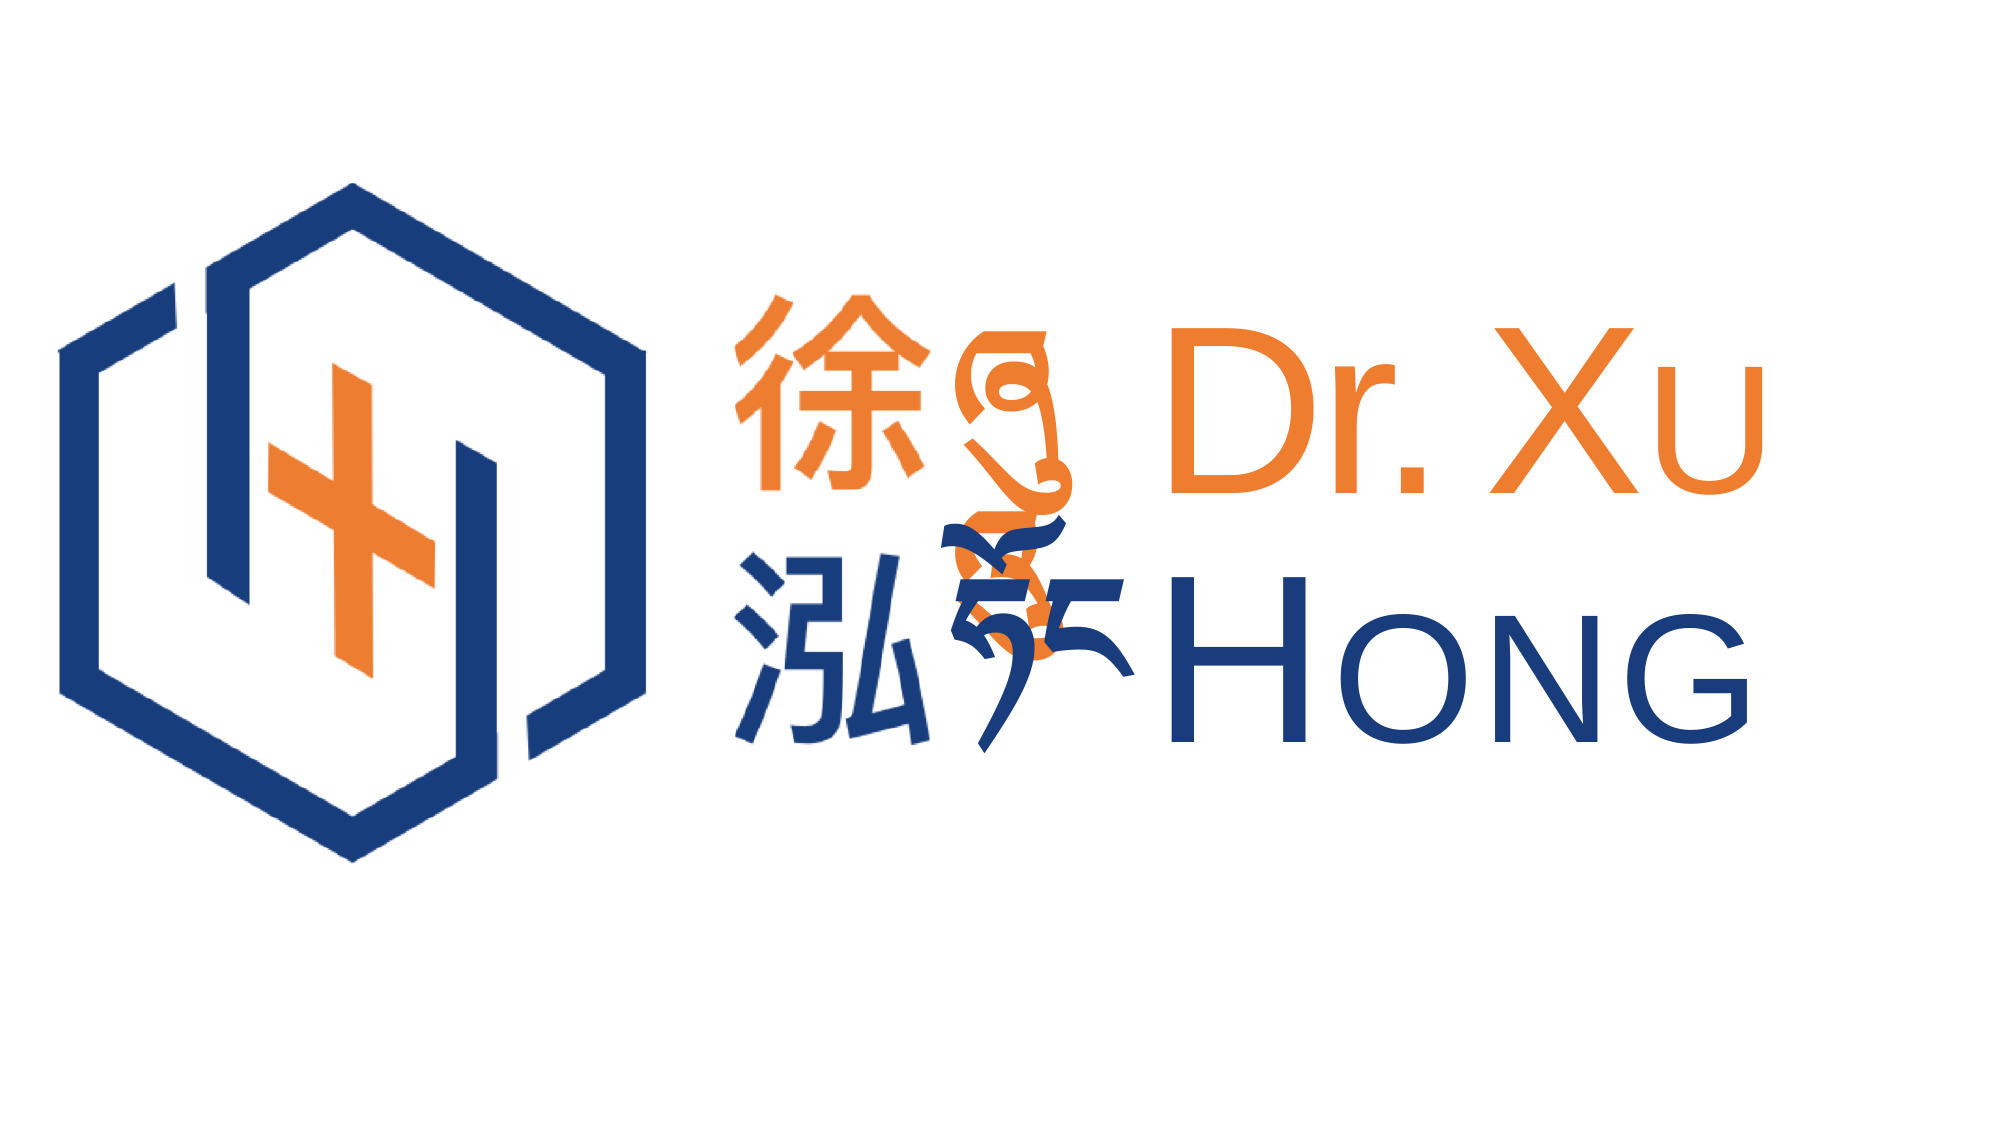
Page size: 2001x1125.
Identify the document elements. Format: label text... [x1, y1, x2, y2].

picture [56, 182, 948, 917]
text_box HONG [1138, 495, 1857, 798]
text_box ཧོང [948, 595, 1138, 709]
text_box ཞུའུ [948, 275, 1116, 595]
text_box Dr. XU [1138, 246, 1857, 495]
